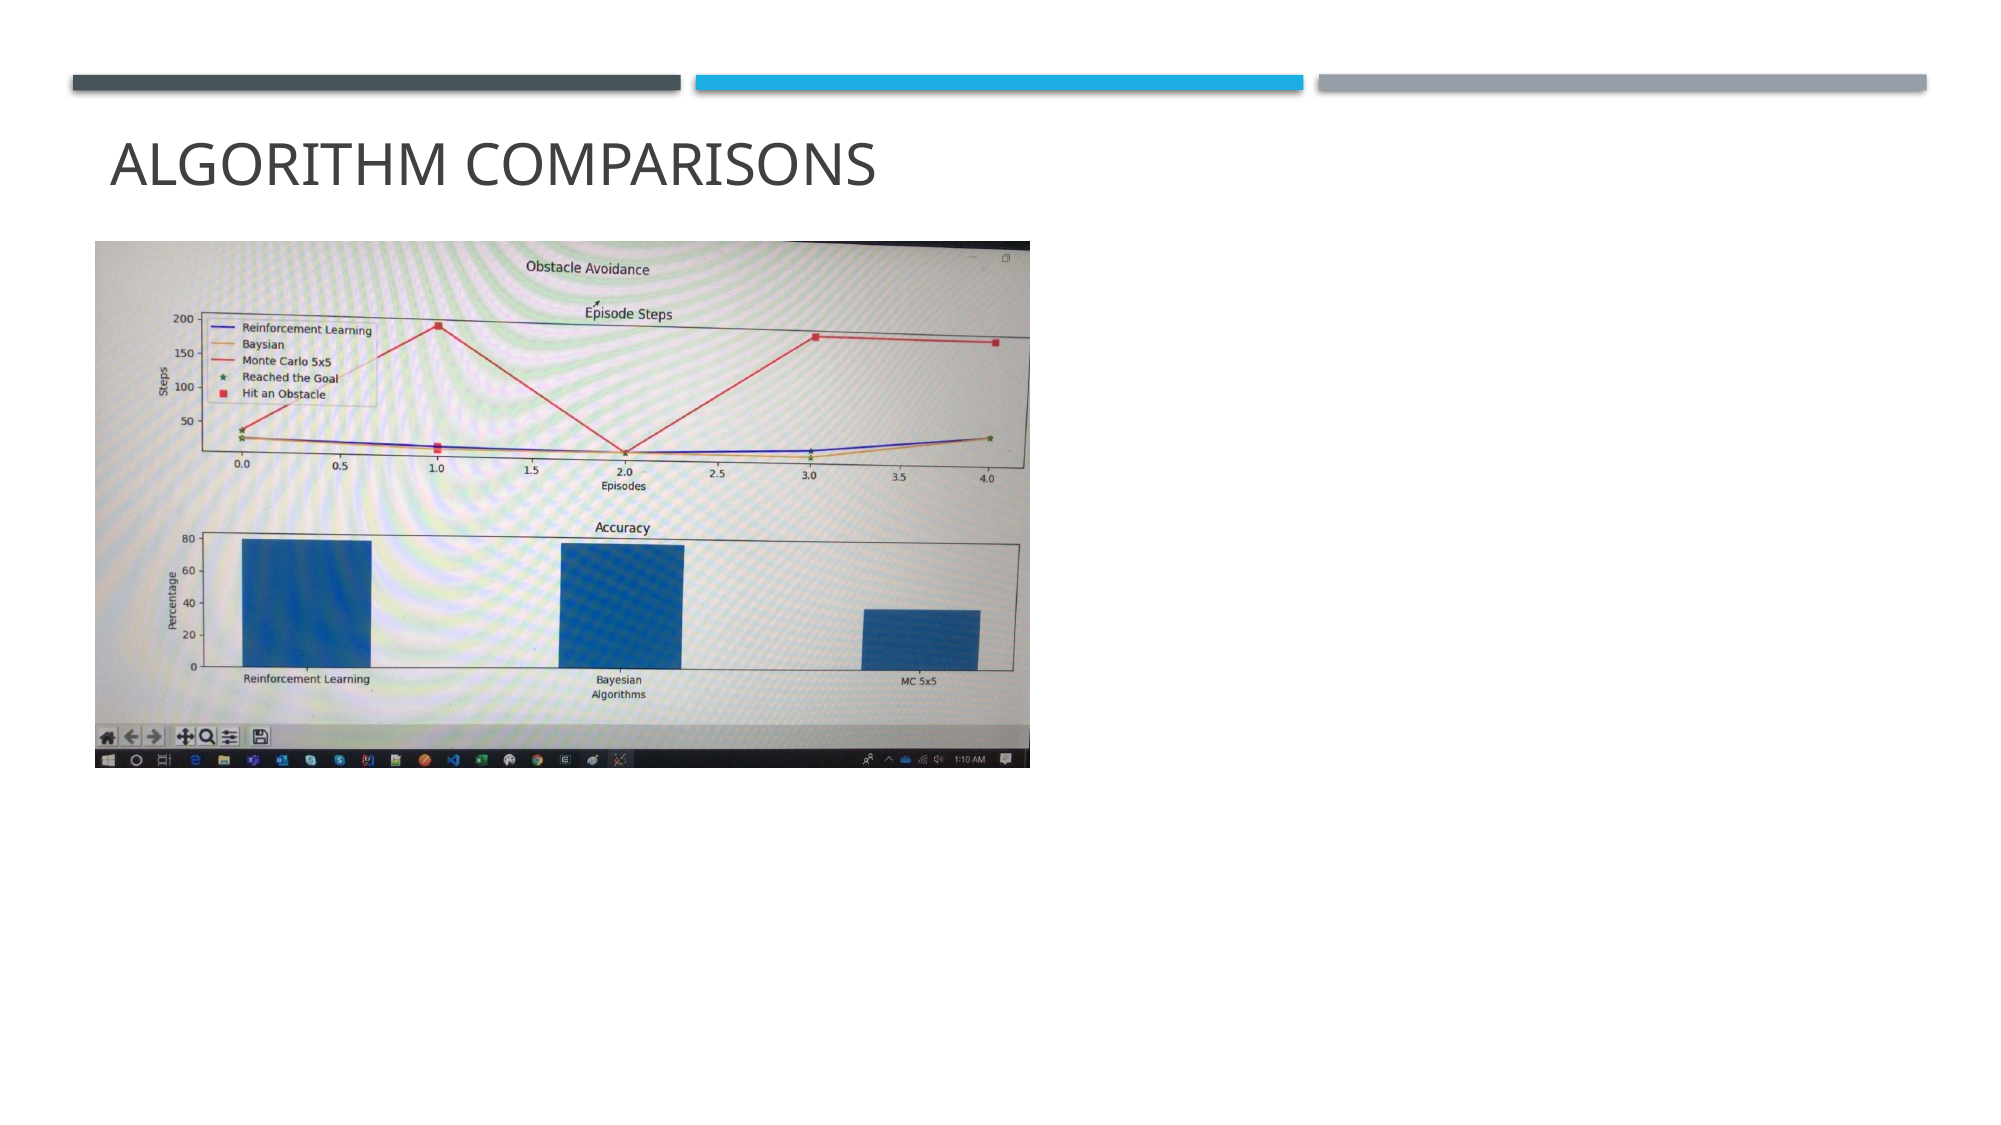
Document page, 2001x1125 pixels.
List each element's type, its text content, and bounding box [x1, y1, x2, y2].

title Algorithm Comparisons [95, 115, 1905, 205]
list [94, 240, 1030, 768]
